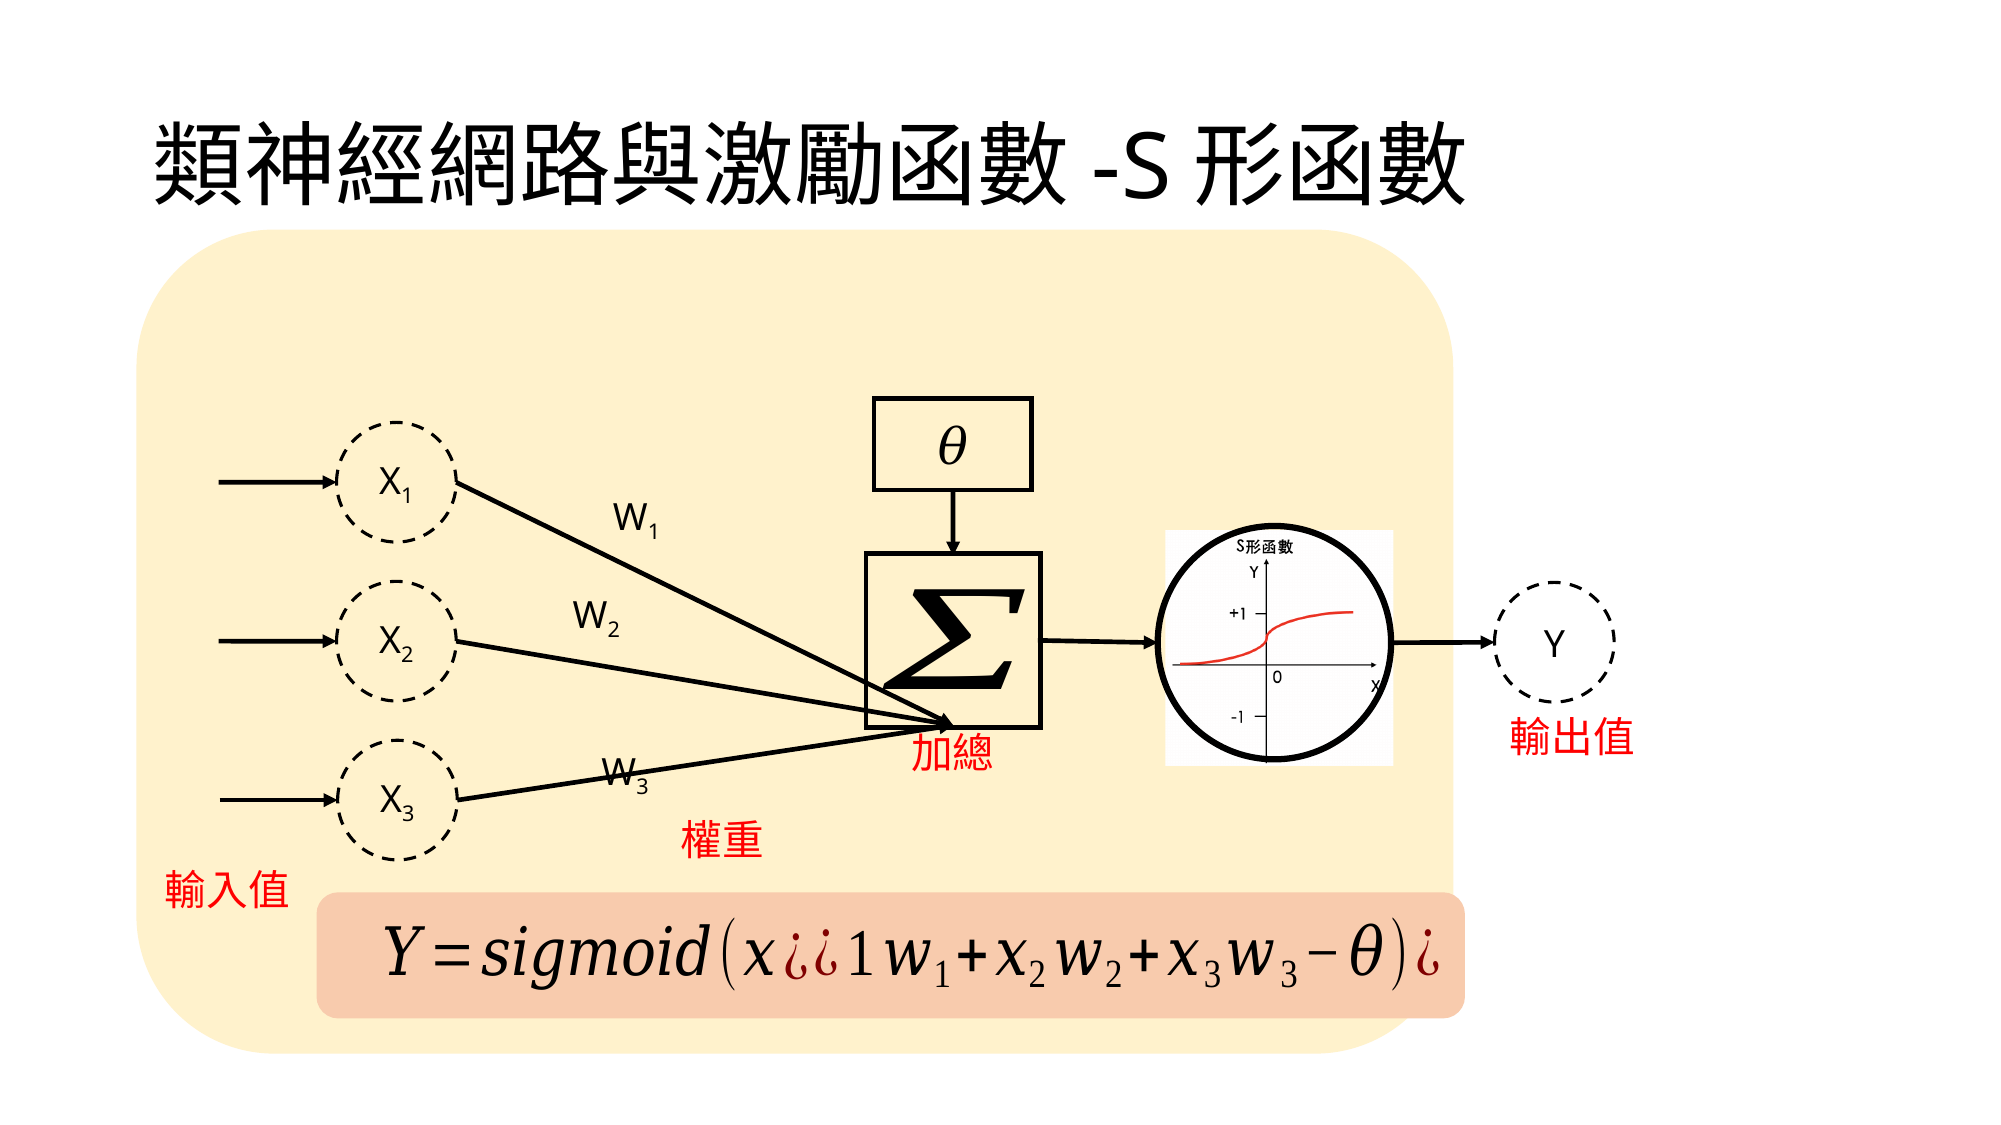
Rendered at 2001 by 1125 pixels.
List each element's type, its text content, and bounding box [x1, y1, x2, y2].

text_box [136, 229, 1454, 1054]
text_box 加總 [896, 719, 1010, 784]
text_box X2 [335, 580, 457, 703]
title 類神經網路與激勵函數-S形函數 [137, 59, 1863, 278]
text_box X1 [335, 421, 457, 544]
text_box 輸出值 [1495, 703, 1651, 769]
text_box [1157, 525, 1394, 766]
text_box X3 [336, 739, 459, 861]
text_box 輸入值 [150, 855, 305, 921]
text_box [456, 482, 869, 640]
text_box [457, 640, 869, 801]
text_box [317, 893, 1464, 1018]
text_box Y [1493, 581, 1616, 703]
text_box 𝜃 [873, 398, 1033, 491]
text_box 權重 [666, 806, 780, 872]
text_box W3 [586, 801, 664, 807]
